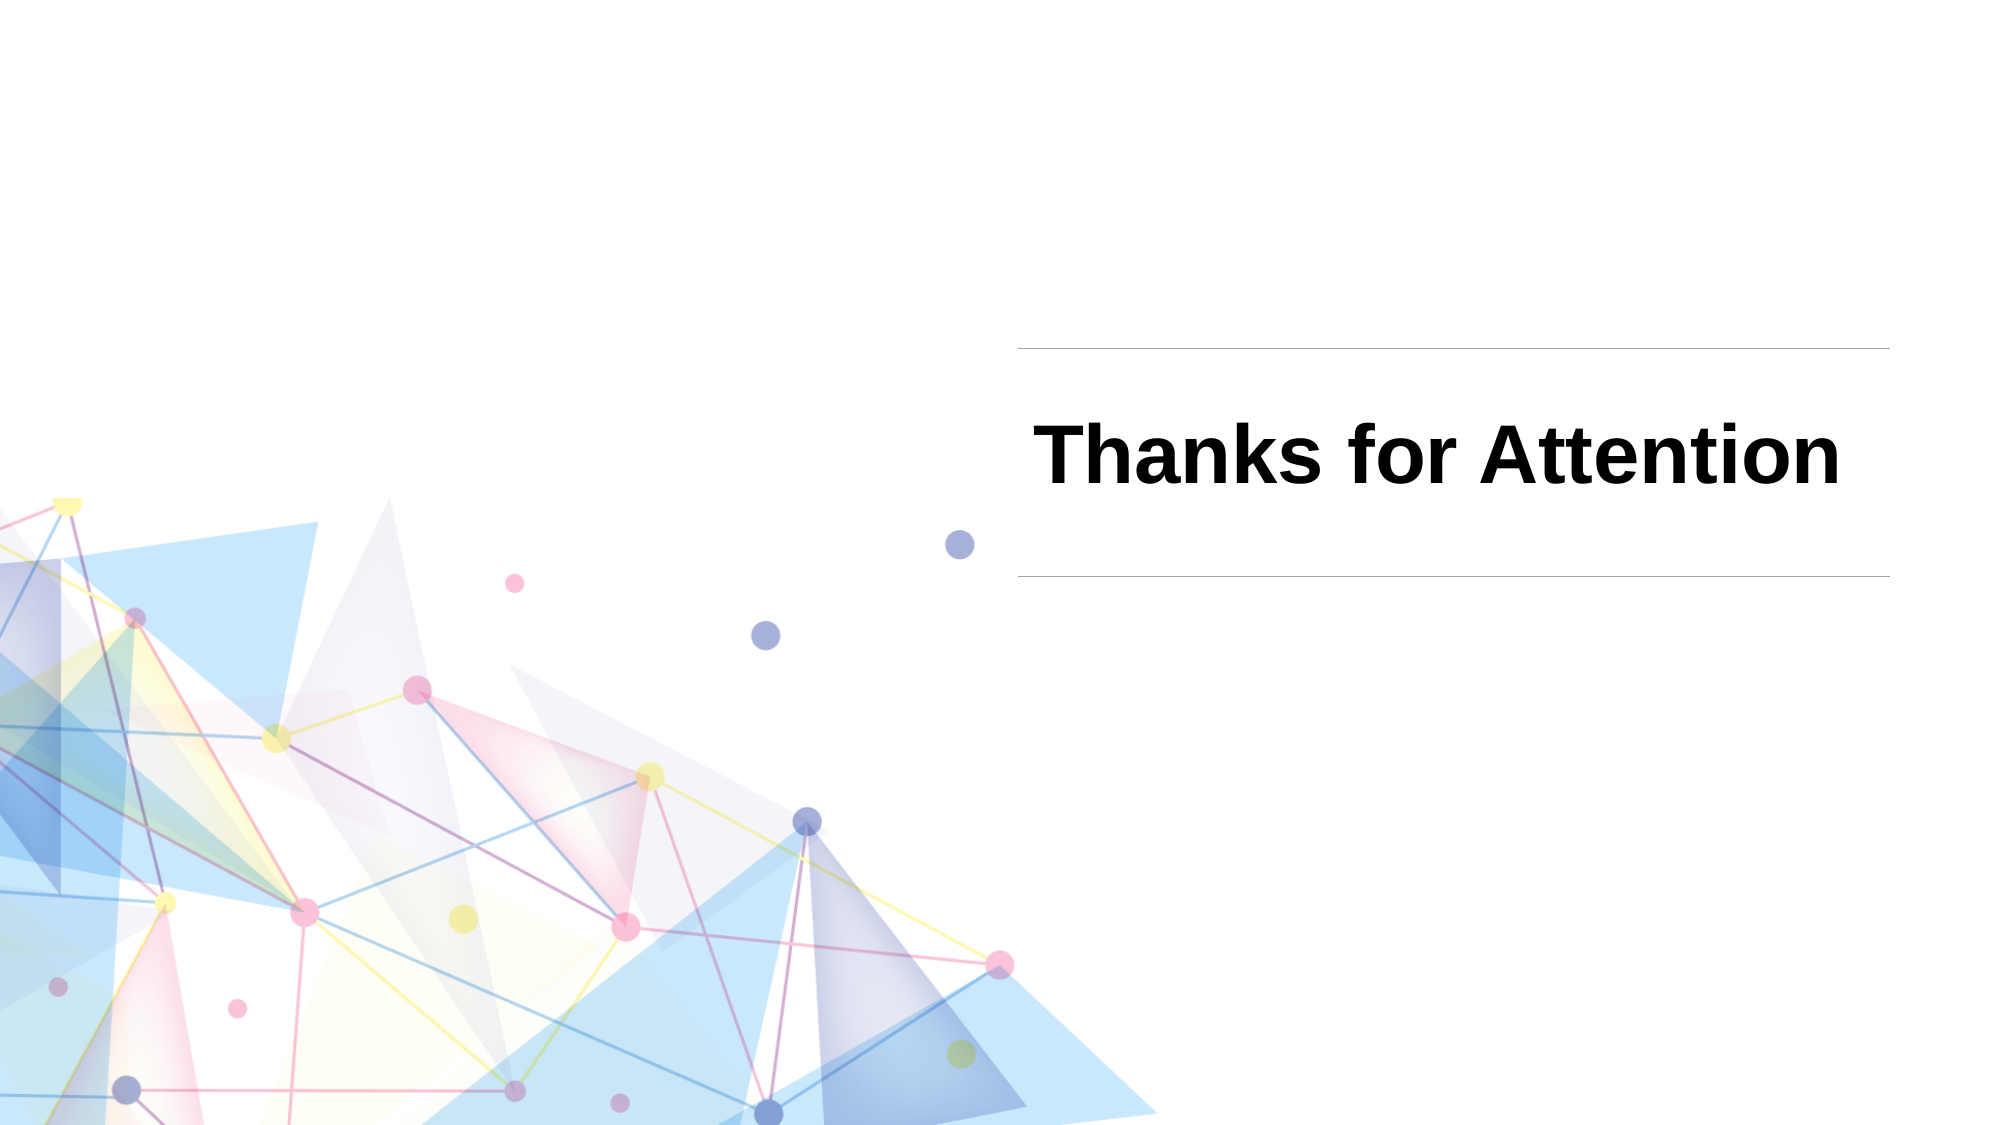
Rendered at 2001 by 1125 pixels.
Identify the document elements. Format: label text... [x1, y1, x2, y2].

title Thanks for Attention [1018, 348, 1947, 509]
picture [0, 498, 1301, 1125]
